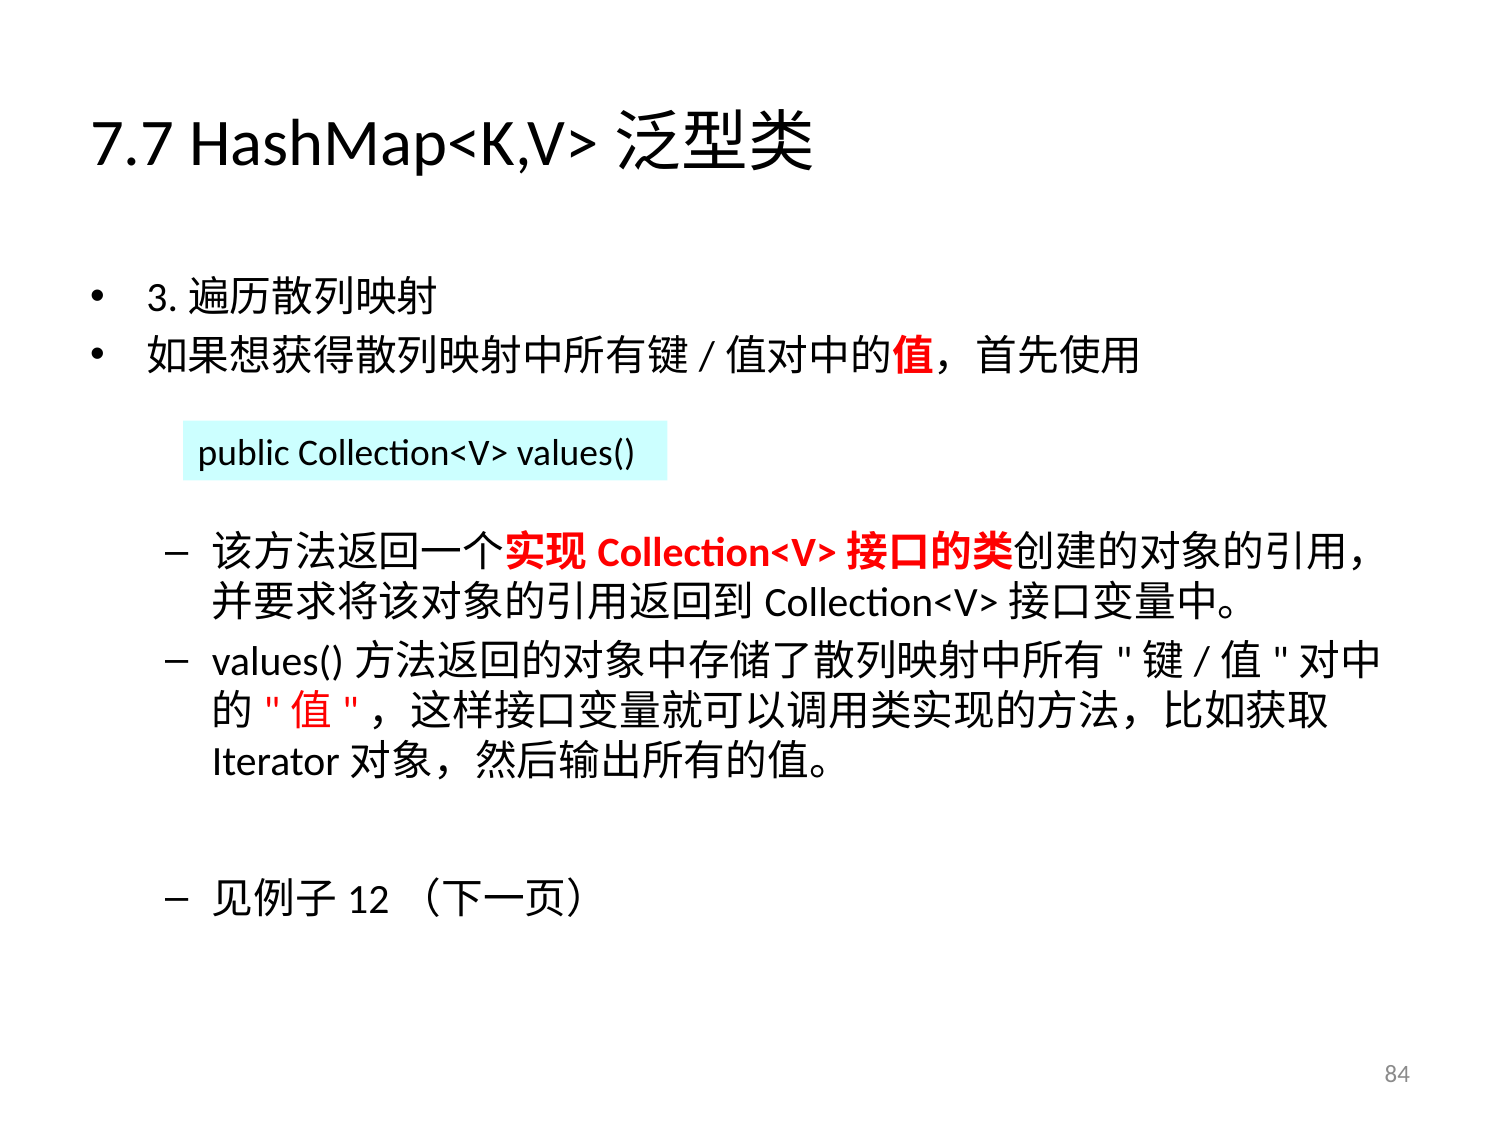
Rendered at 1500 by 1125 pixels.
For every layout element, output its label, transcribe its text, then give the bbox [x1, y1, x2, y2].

title 7.7 HashMap<K,V>泛型类 [75, 45, 1425, 233]
slide_number 84 [1074, 1042, 1425, 1103]
list 3.遍历散列映射 如果想获得散列映射中所有键/值对中的值，首先使用 该方法返回一个实现Collection<V>接口的类创建的对象的引用，并要求将该对象的引用返回到Collection<V>接口变量中。 values()方法返回的对象中存储了散列映射中所有"键/值"对中的"值"，这样接口变量就可以调用类实现的方法，比如获取Iterator对象，然后输出所有的值。 见例子12（下一页） [75, 262, 1425, 1005]
text_box public Collection<V> values() [183, 420, 668, 481]
